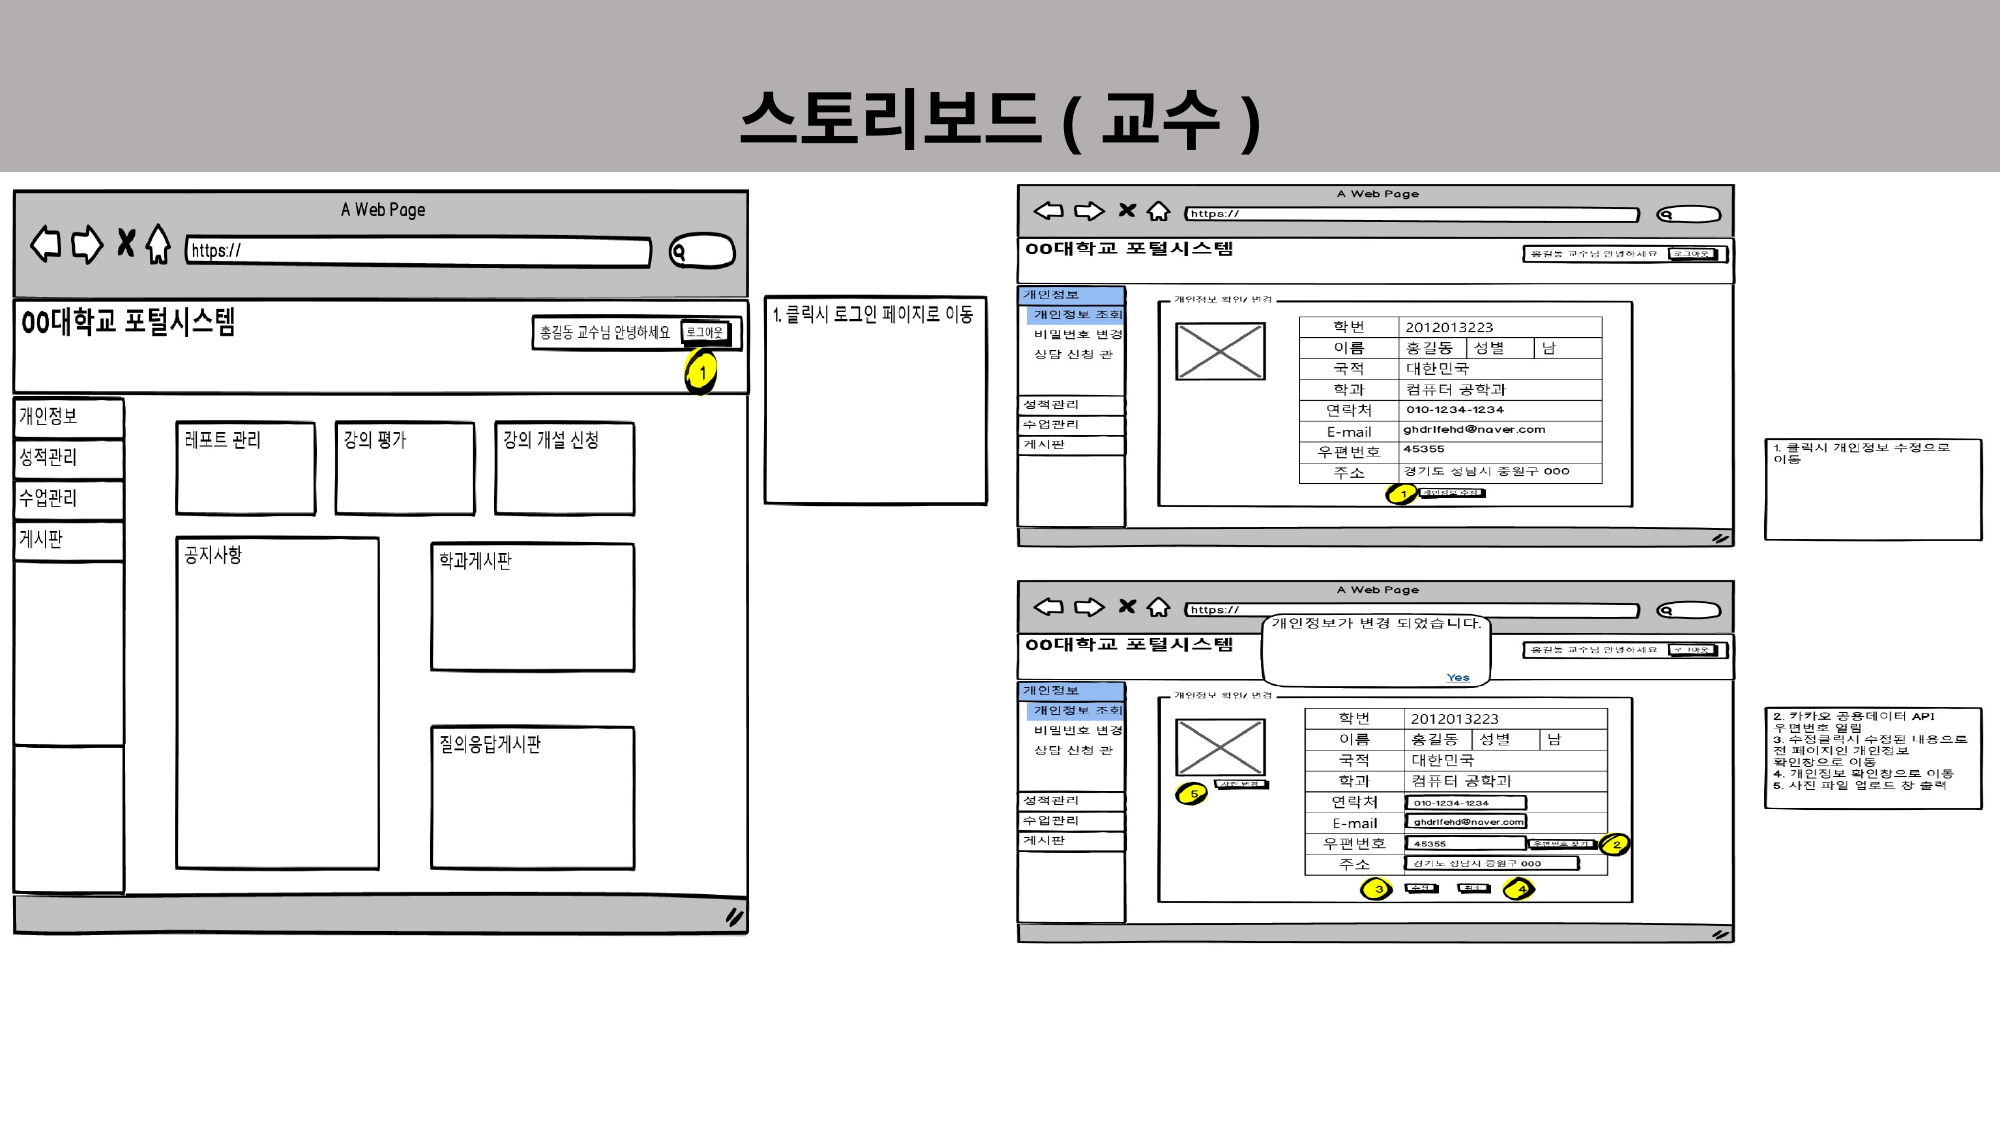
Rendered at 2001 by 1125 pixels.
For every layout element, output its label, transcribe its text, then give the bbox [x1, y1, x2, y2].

picture [0, 172, 2000, 1125]
text_box 스토리보드(교수) [598, 30, 1402, 166]
